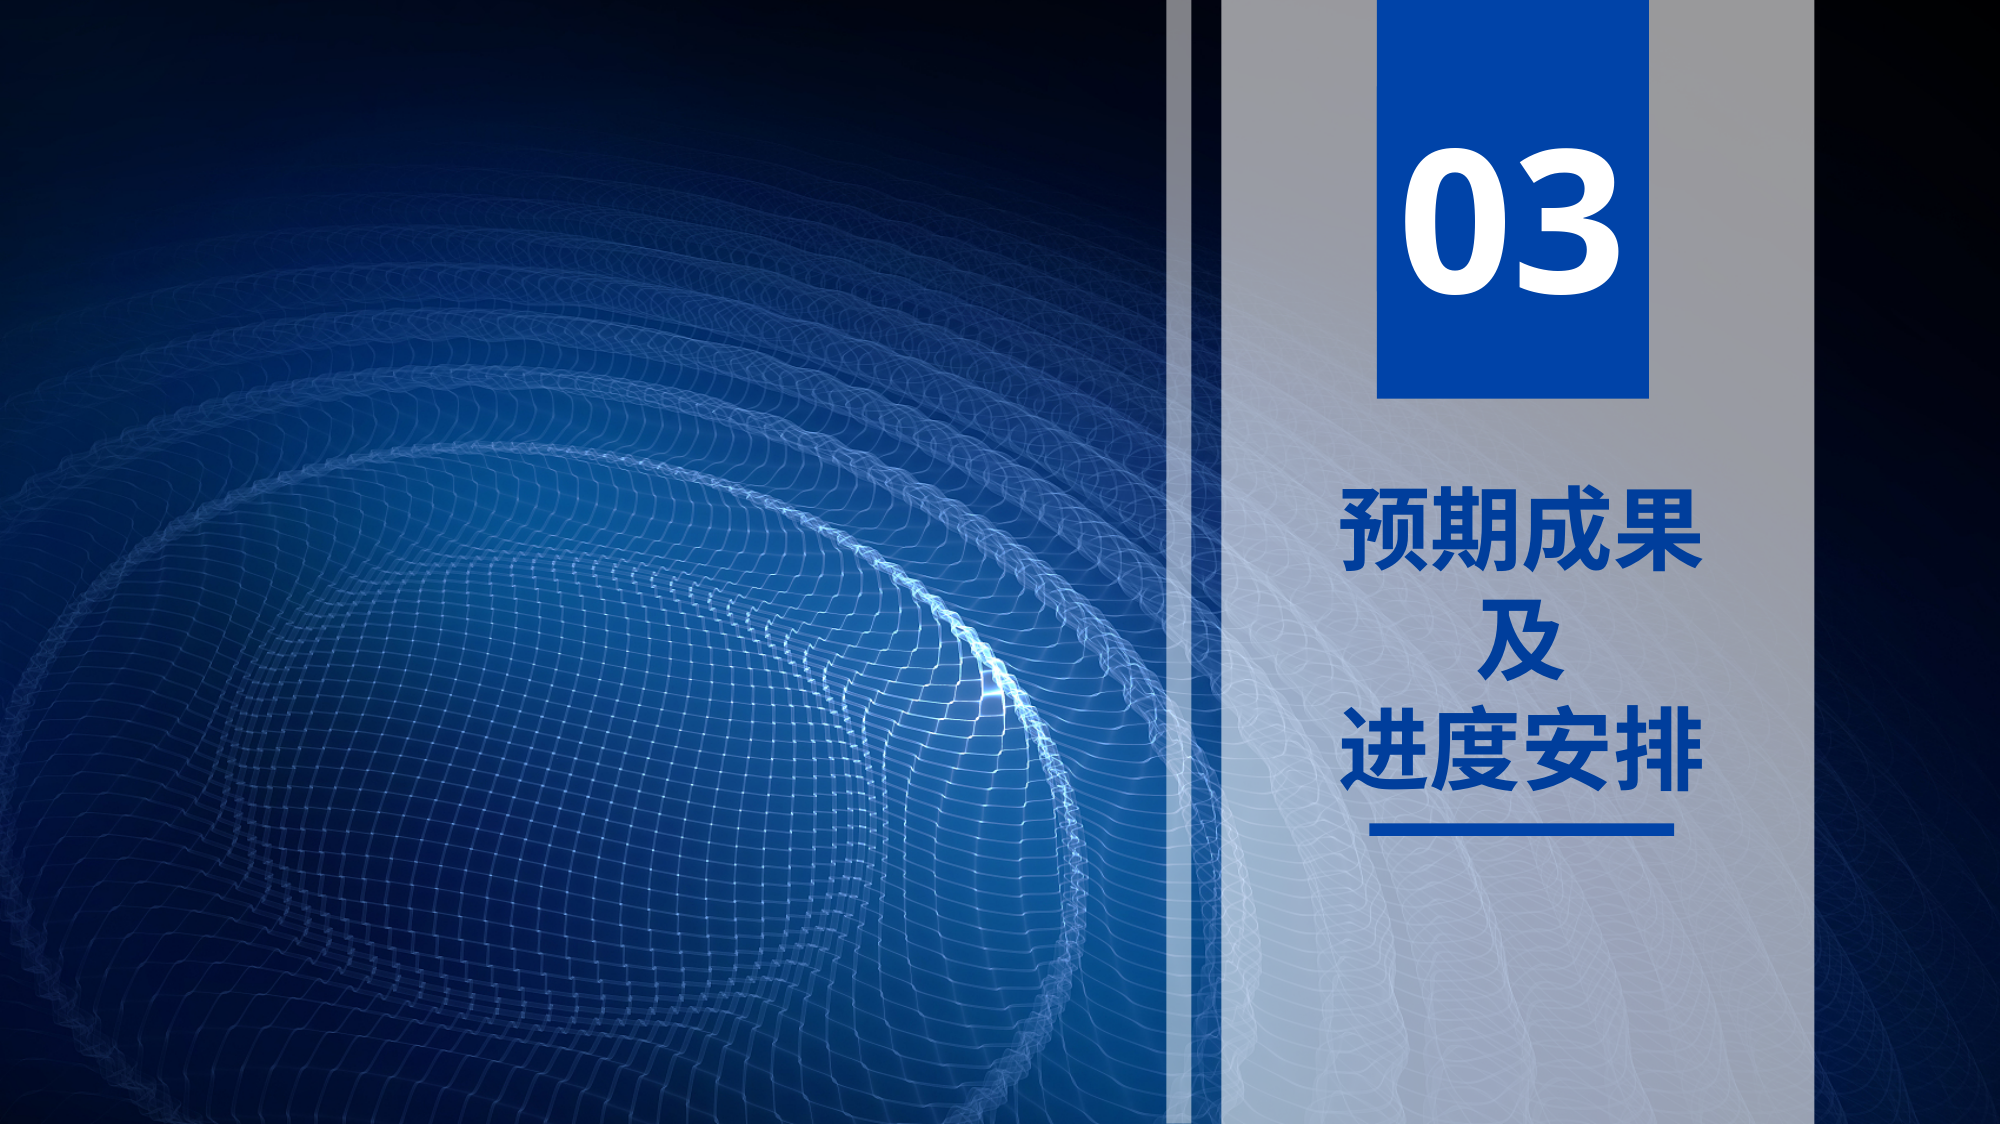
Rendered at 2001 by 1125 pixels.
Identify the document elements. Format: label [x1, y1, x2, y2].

text_box [1221, 0, 1815, 1125]
picture [0, 0, 1221, 1124]
picture [1815, 0, 2000, 1124]
